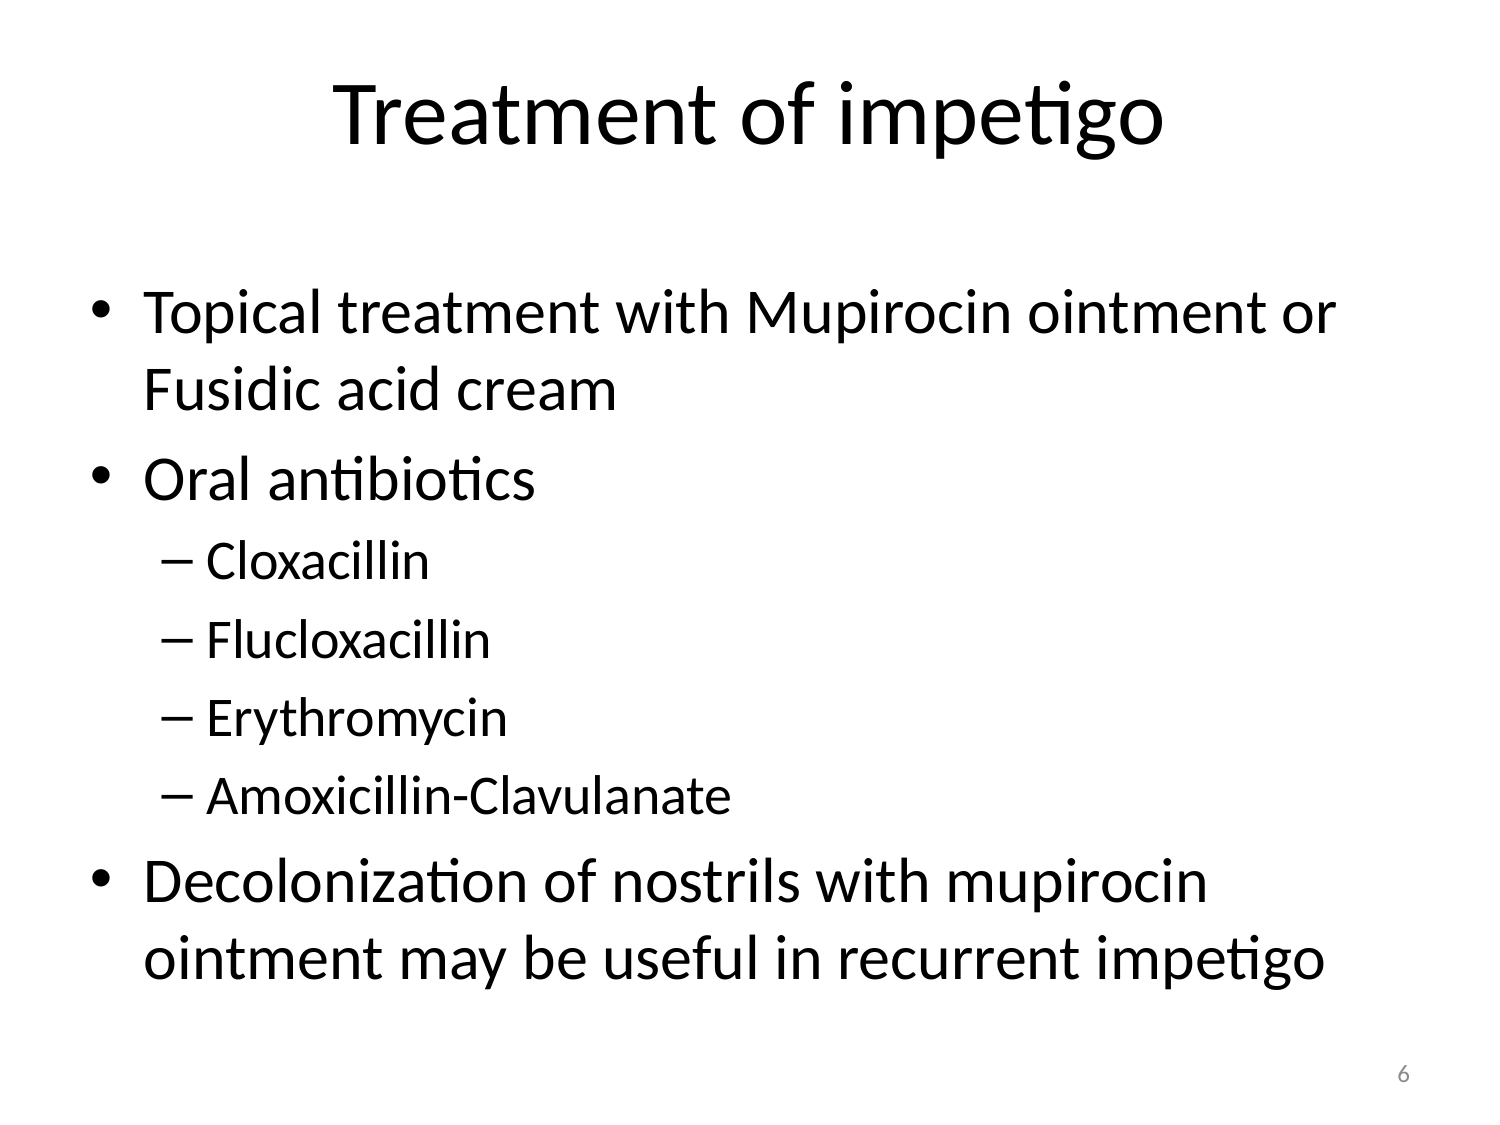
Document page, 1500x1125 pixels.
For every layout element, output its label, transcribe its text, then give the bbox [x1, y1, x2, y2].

text_box Topical treatment with Mupirocin ointment or Fusidic acid cream Oral antibiotics Cloxacillin Flucloxacillin Erythromycin Amoxicillin-Clavulanate Decolonization of nostrils with mupirocin ointment may be useful in recurrent impetigo [74, 262, 1425, 1005]
slide_number 6 [1074, 1042, 1425, 1103]
text_box Treatment of impetigo [74, 45, 1425, 233]
